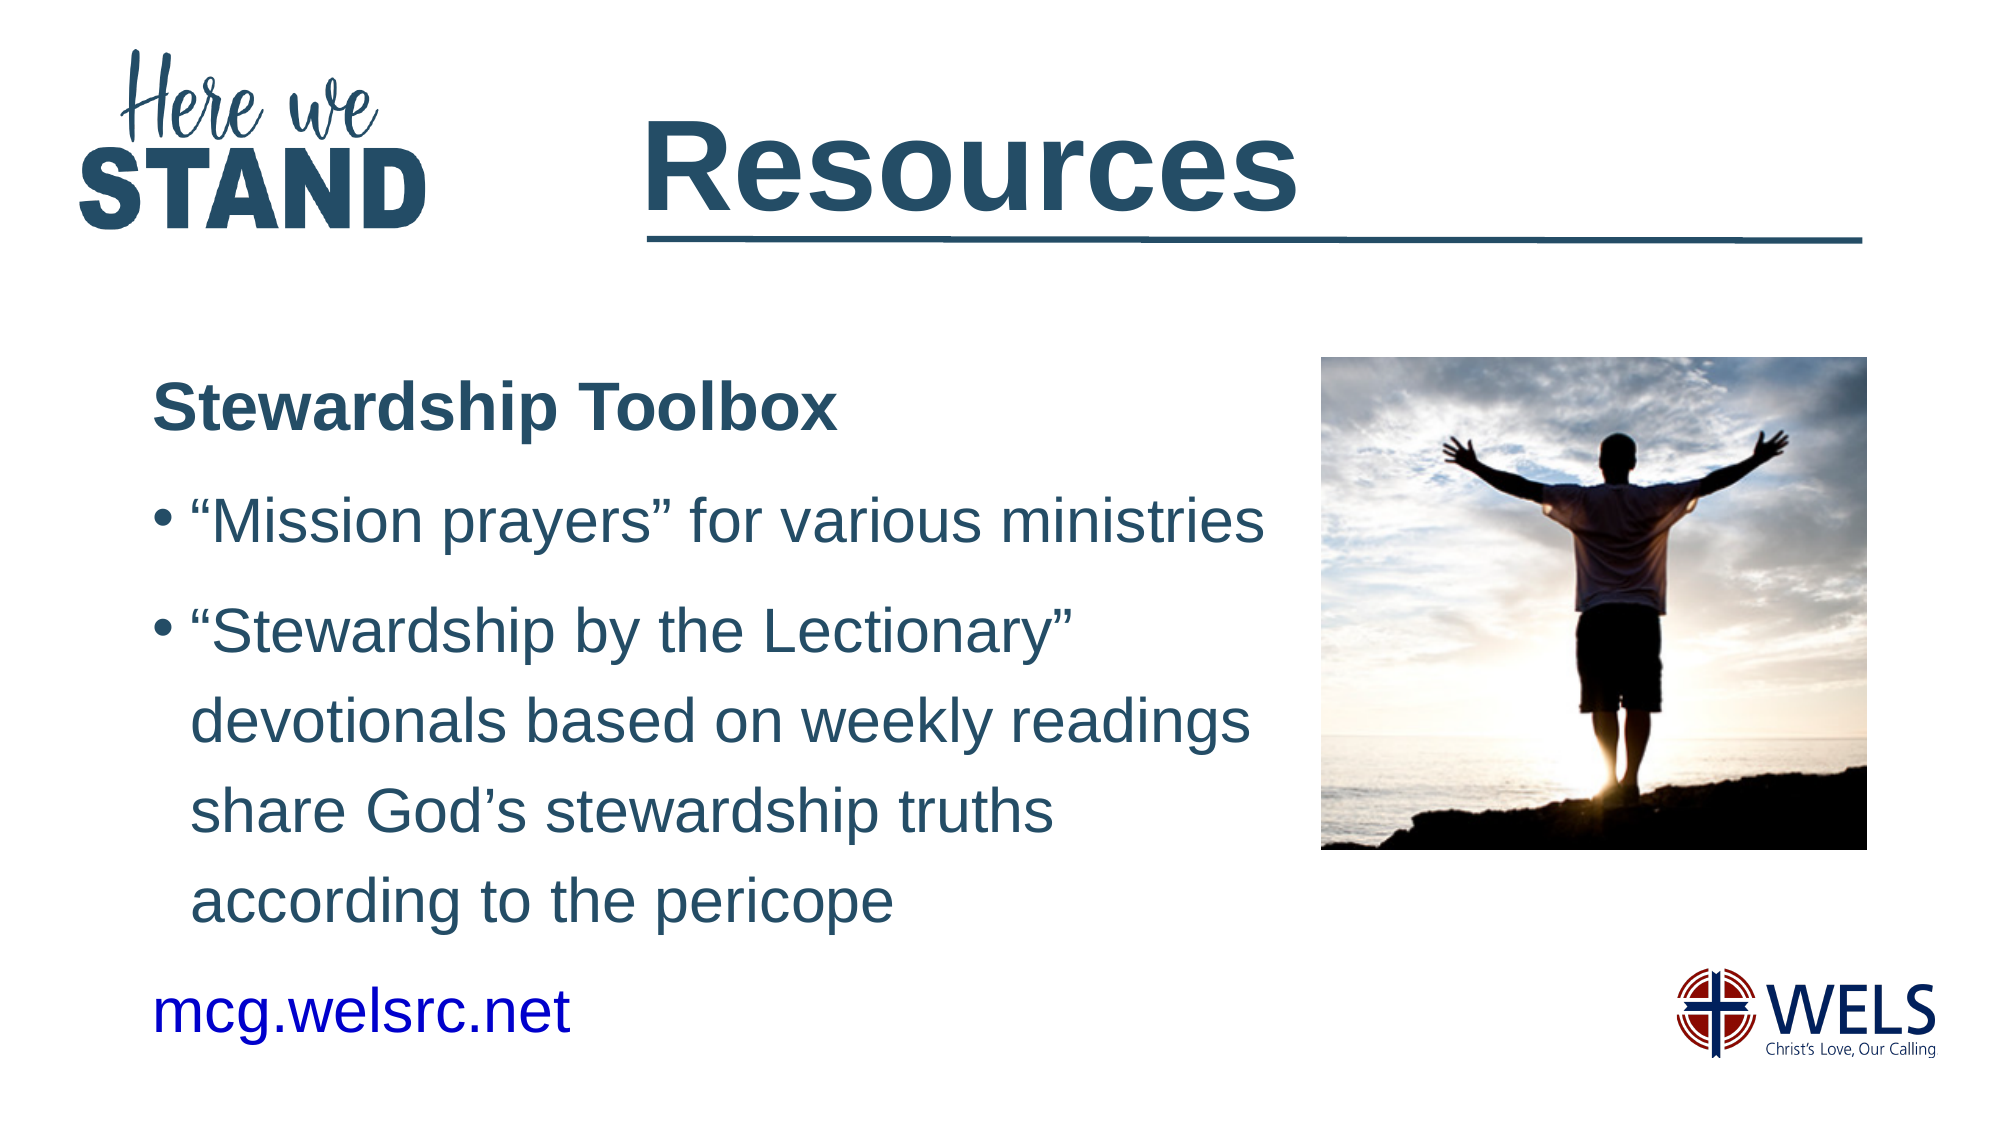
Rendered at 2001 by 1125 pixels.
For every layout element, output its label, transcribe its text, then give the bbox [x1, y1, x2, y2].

picture [1321, 357, 1868, 850]
title Resources [625, 59, 1863, 278]
list Stewardship Toolbox “Mission prayers” for various ministries “Stewardship by the Lectionary” devotionals based on weekly readings share God’s stewardship truths according to the pericope mcg.welsrc.net [137, 363, 1322, 1066]
